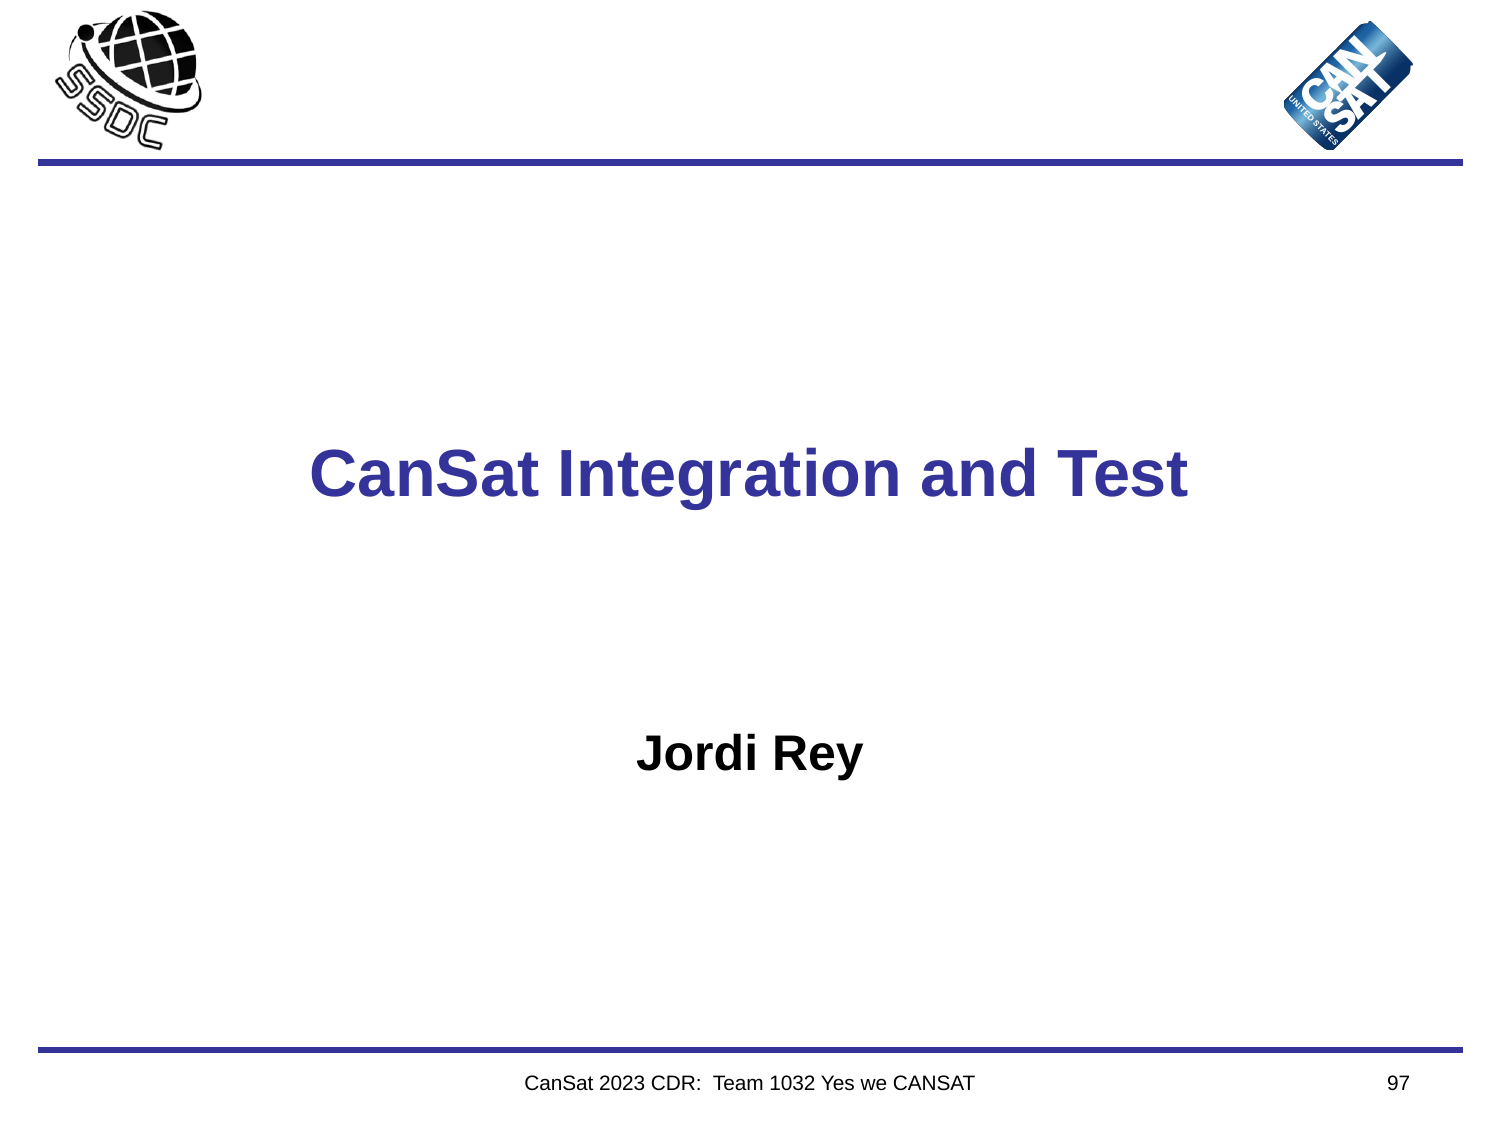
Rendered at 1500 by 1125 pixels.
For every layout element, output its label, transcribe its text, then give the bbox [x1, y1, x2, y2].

slide_number 97 [1312, 1062, 1425, 1104]
picture [1284, 21, 1413, 150]
picture [10, 7, 263, 153]
subtitle Jordi Rey [225, 712, 1275, 925]
title CanSat Integration and Test [112, 349, 1388, 591]
footer CanSat 2023 CDR: Team 1032 Yes we CANSAT [450, 1062, 1050, 1103]
